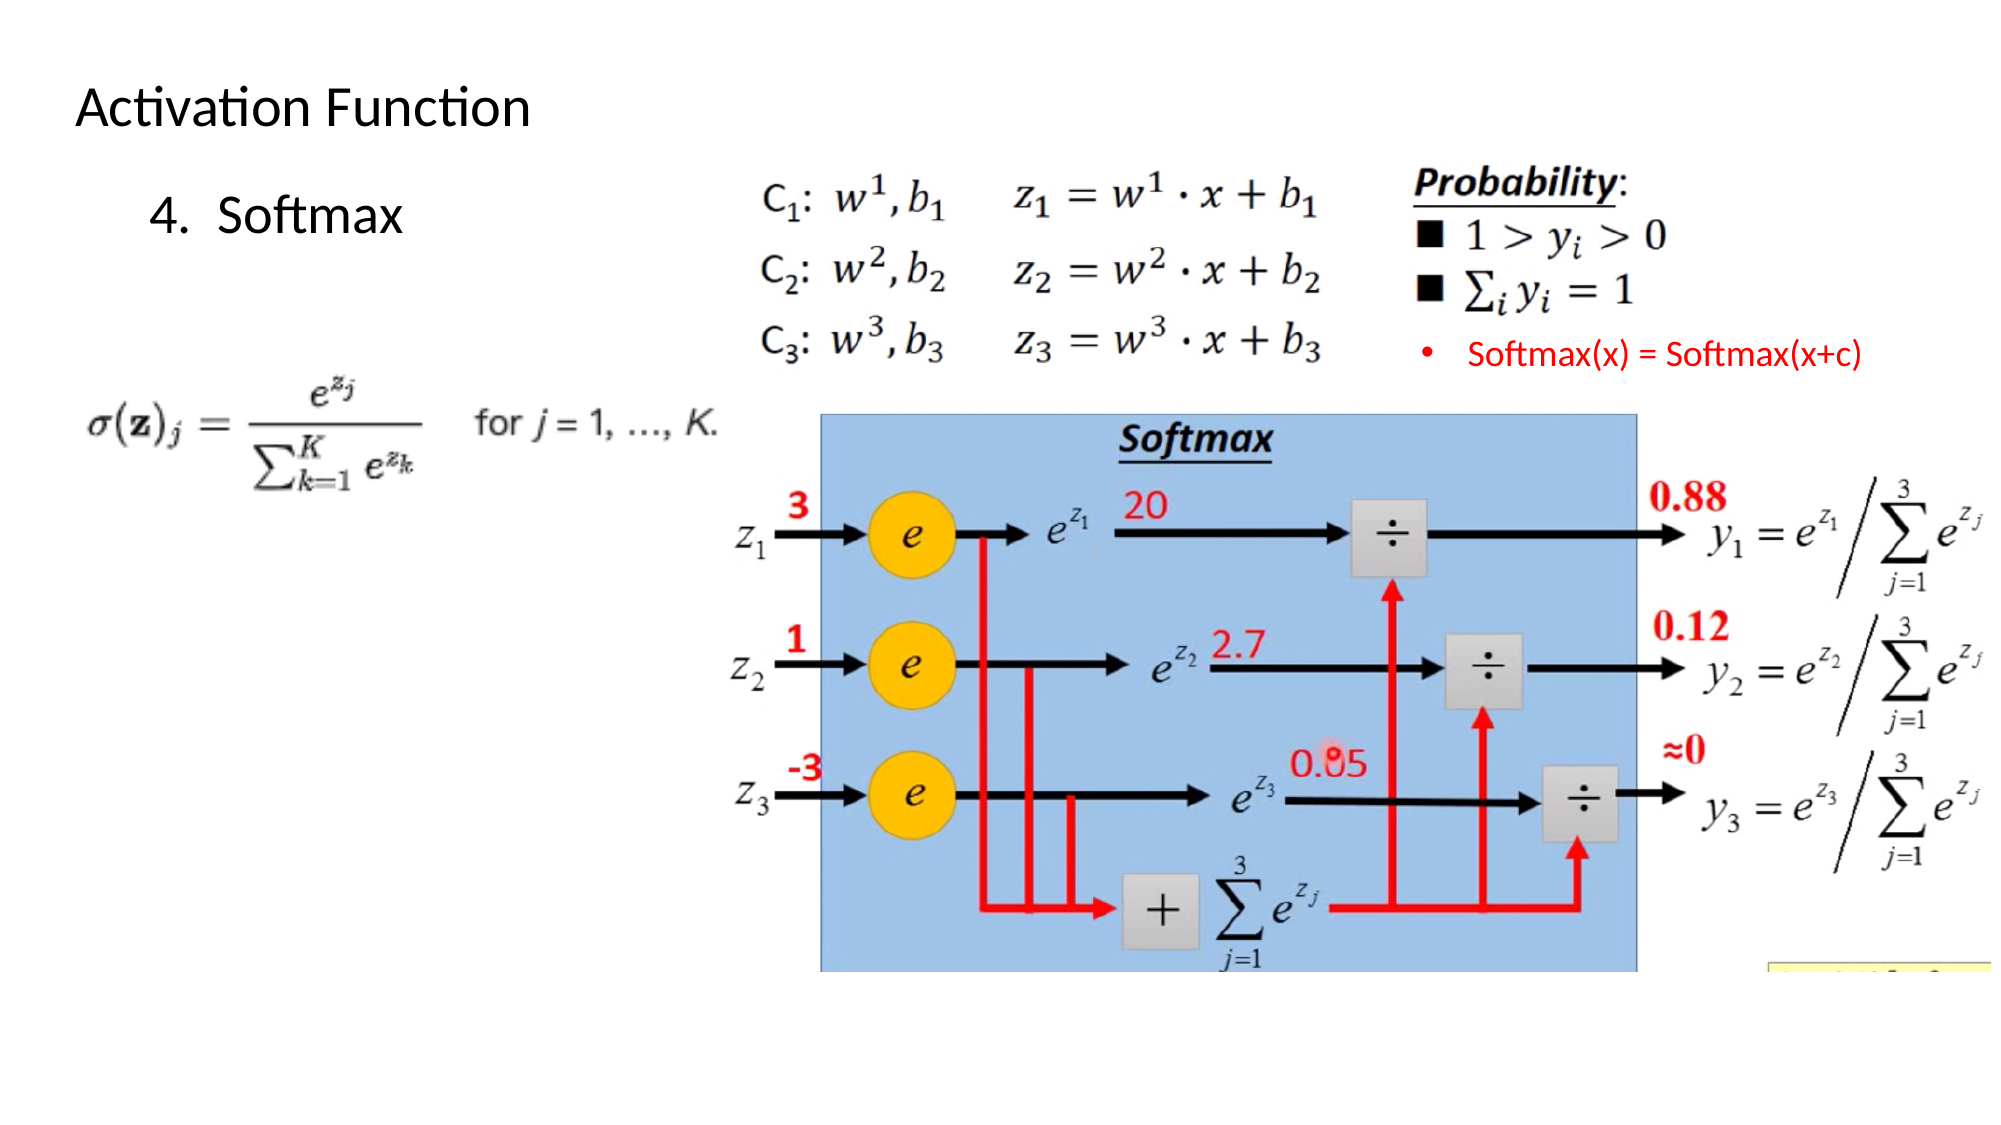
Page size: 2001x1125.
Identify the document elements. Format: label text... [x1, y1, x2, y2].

text_box 4. Softmax [134, 170, 419, 253]
text_box Activation Function [60, 60, 547, 146]
picture [76, 150, 1991, 972]
